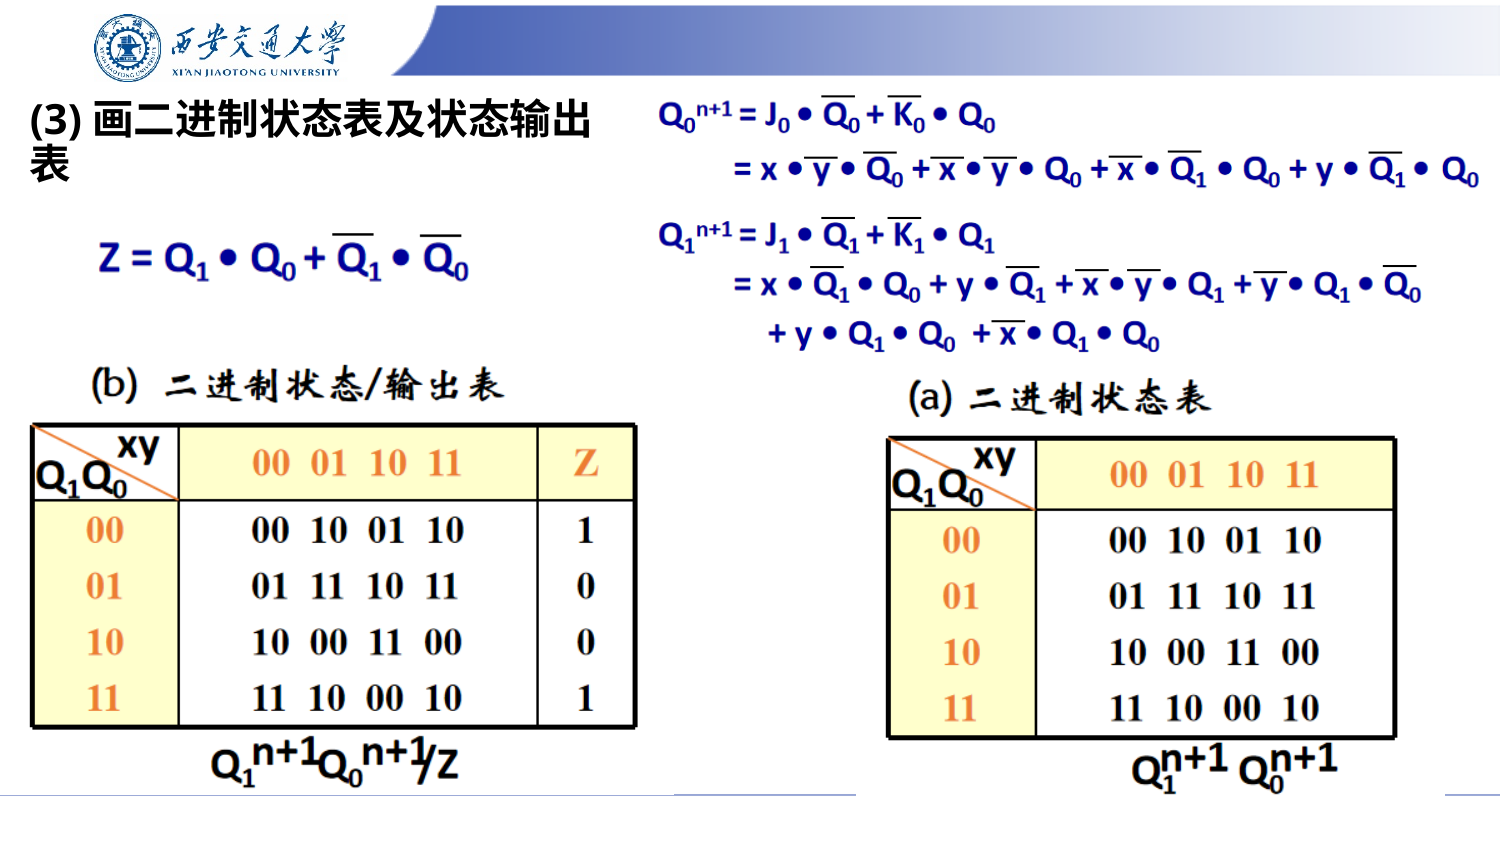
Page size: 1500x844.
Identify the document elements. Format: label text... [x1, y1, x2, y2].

text_box (3)画二进制状态表及状态输出表 [15, 91, 643, 196]
picture [0, 0, 1500, 844]
